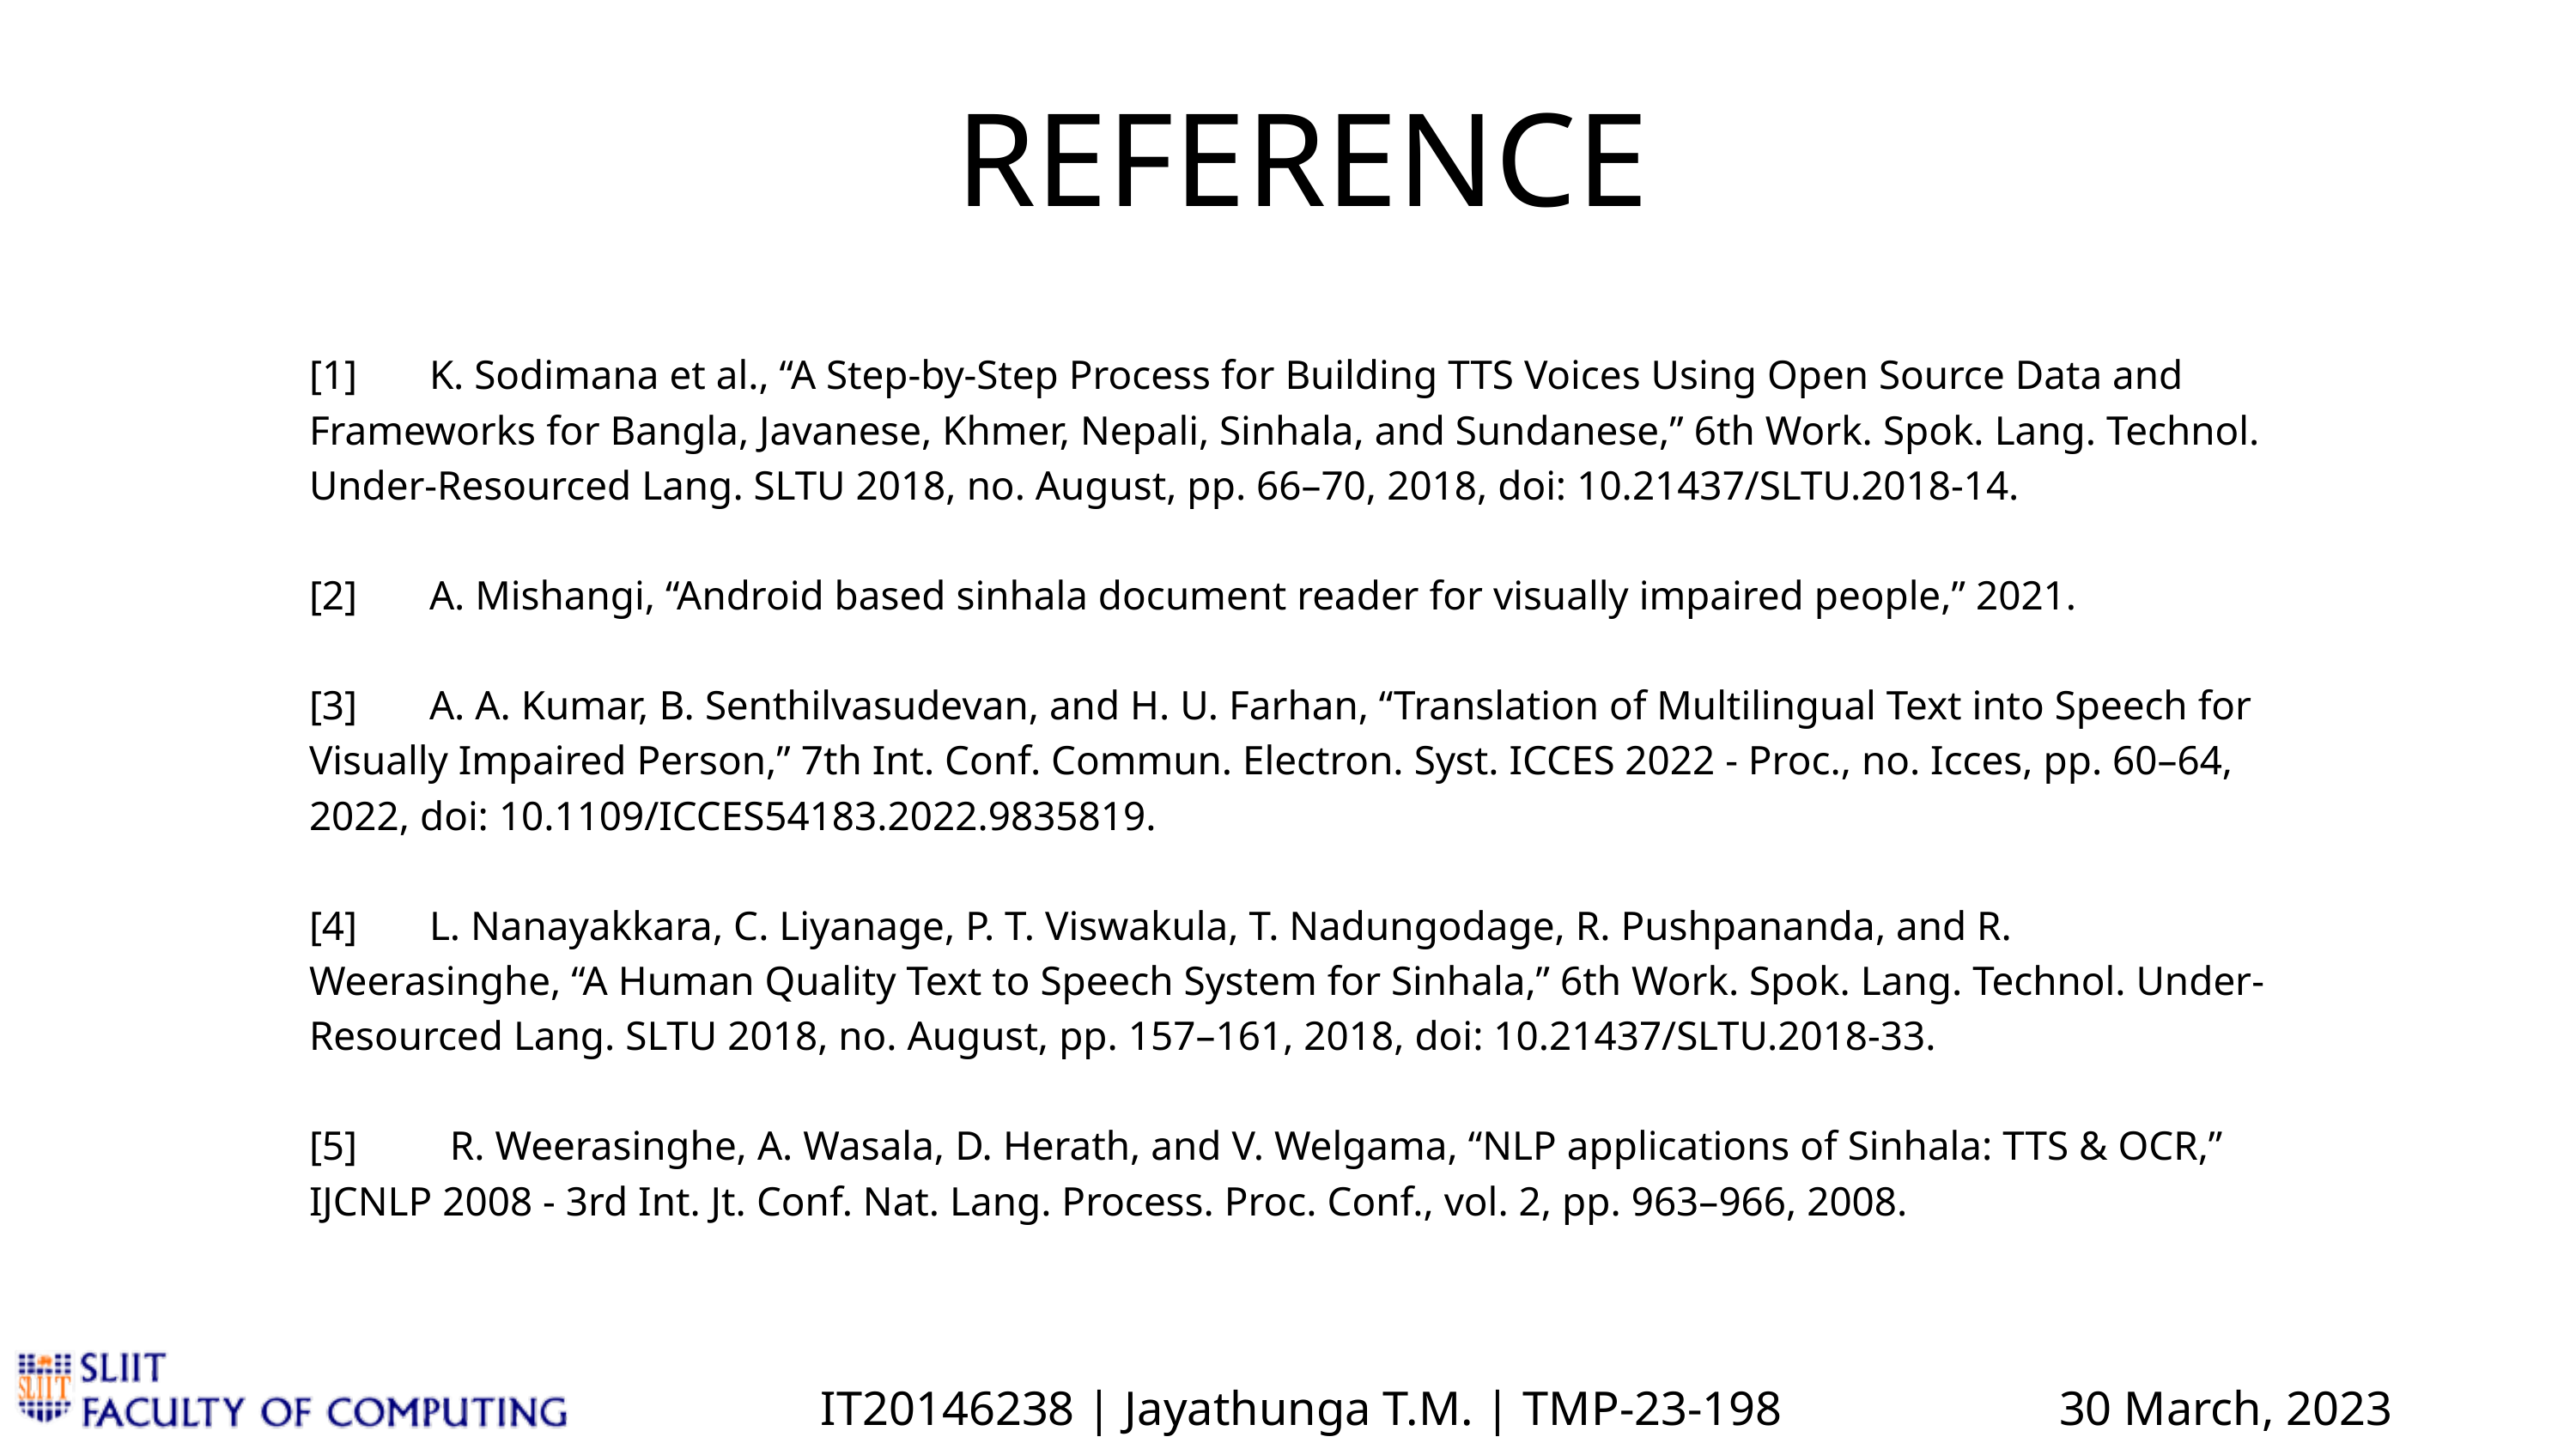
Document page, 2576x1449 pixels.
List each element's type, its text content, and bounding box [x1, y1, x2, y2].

text_box 30 March, 2023 [2020, 1369, 2432, 1435]
text_box REFERENCE [925, 52, 1680, 233]
text_box [1] K. Sodimana et al., “A Step-by-Step Process for Building TTS Voices Using Open Source Data and Frameworks for Bangla, Javanese, Khmer, Nepali, Sinhala, and Sundanese,” 6th Work. Spok. Lang. Technol. Under-Resourced Lang. SLTU 2018, no. August, pp. 66–70, 2018, doi: 10.21437/SLTU.2018-14. [2] A. Mishangi, “Android based sinhala document reader for visually impaired people,” 2021. [3] A. A. Kumar, B. Senthilvasudevan, and H. U. Farhan, “Translation of Multilingual Text into Speech for Visually Impaired Person,” 7th Int. Conf. Commun. Electron. Syst. ICCES 2022 - Proc., no. Icces, pp. 60–64, 2022, doi: 10.1109/ICCES54183.2022.9835819. [4] L. Nanayakkara, C. Liyanage, P. T. Viswakula, T. Nadungodage, R. Pushpananda, and R. Weerasinghe, “A Human Quality Text to Speech System for Sinhala,” 6th Work. Spok. Lang. Technol. Under-Resourced Lang. SLTU 2018, no. August, pp. 157–161, 2018, doi: 10.21437/SLTU.2018-33. [5] R. Weerasinghe, A. Wasala, D. Herath, and V. Welgama, “NLP applications of Sinhala: TTS & OCR,” IJCNLP 2008 - 3rd Int. Jt. Conf. Nat. Lang. Process. Proc. Conf., vol. 2, pp. 963–966, 2008. [309, 342, 2267, 1224]
picture [0, 1343, 617, 1449]
text_box IT20146238 | Jayathunga T.M. | TMP-23-198 [620, 1369, 2006, 1435]
